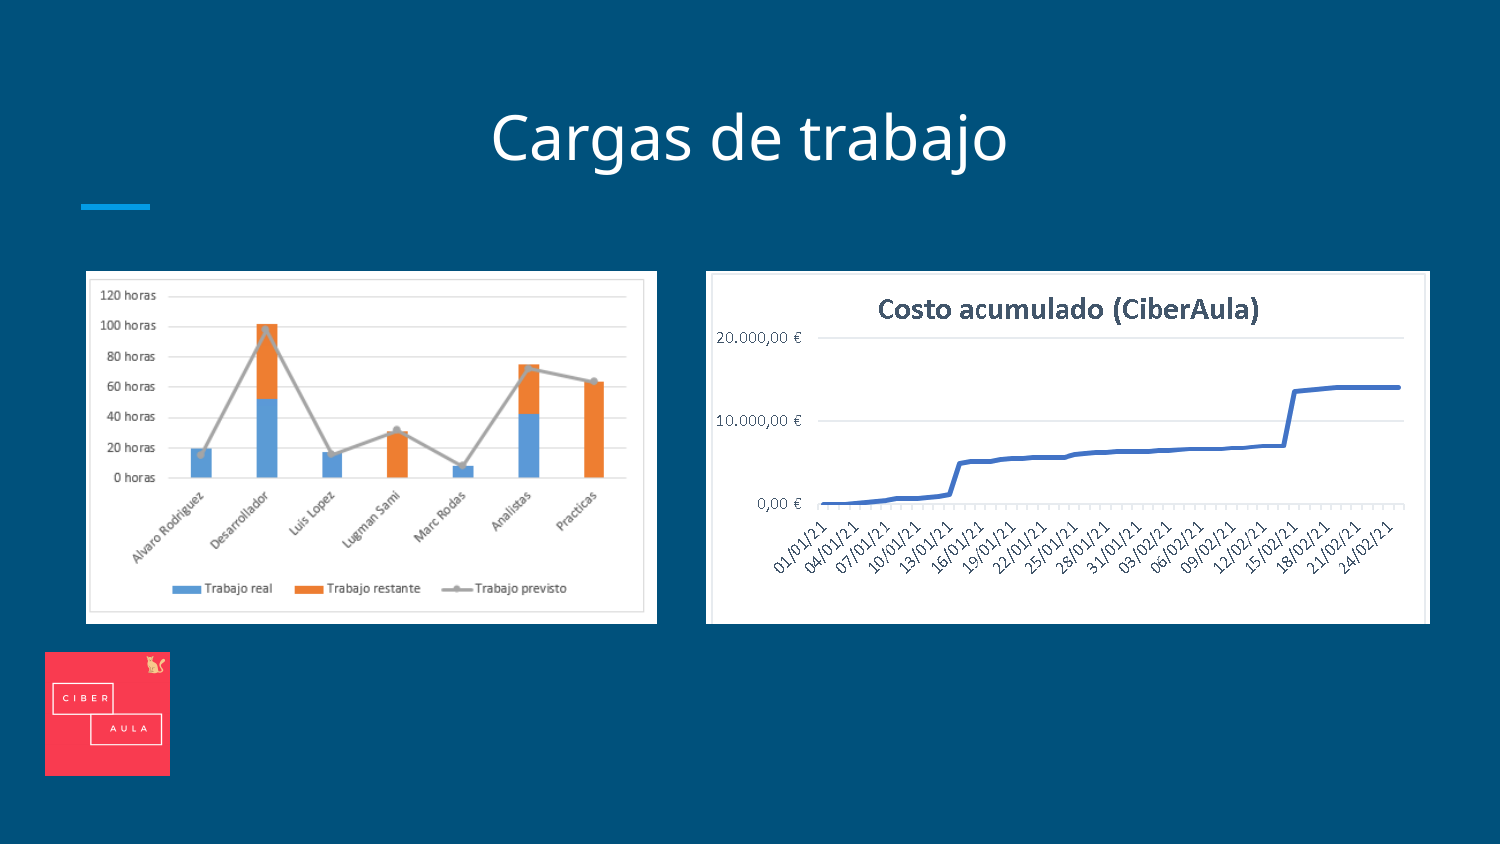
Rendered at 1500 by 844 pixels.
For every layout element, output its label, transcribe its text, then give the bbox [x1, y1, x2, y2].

title Cargas de trabajo [63, 75, 1437, 188]
picture [46, 653, 169, 775]
picture [707, 272, 1429, 623]
picture [87, 272, 656, 623]
